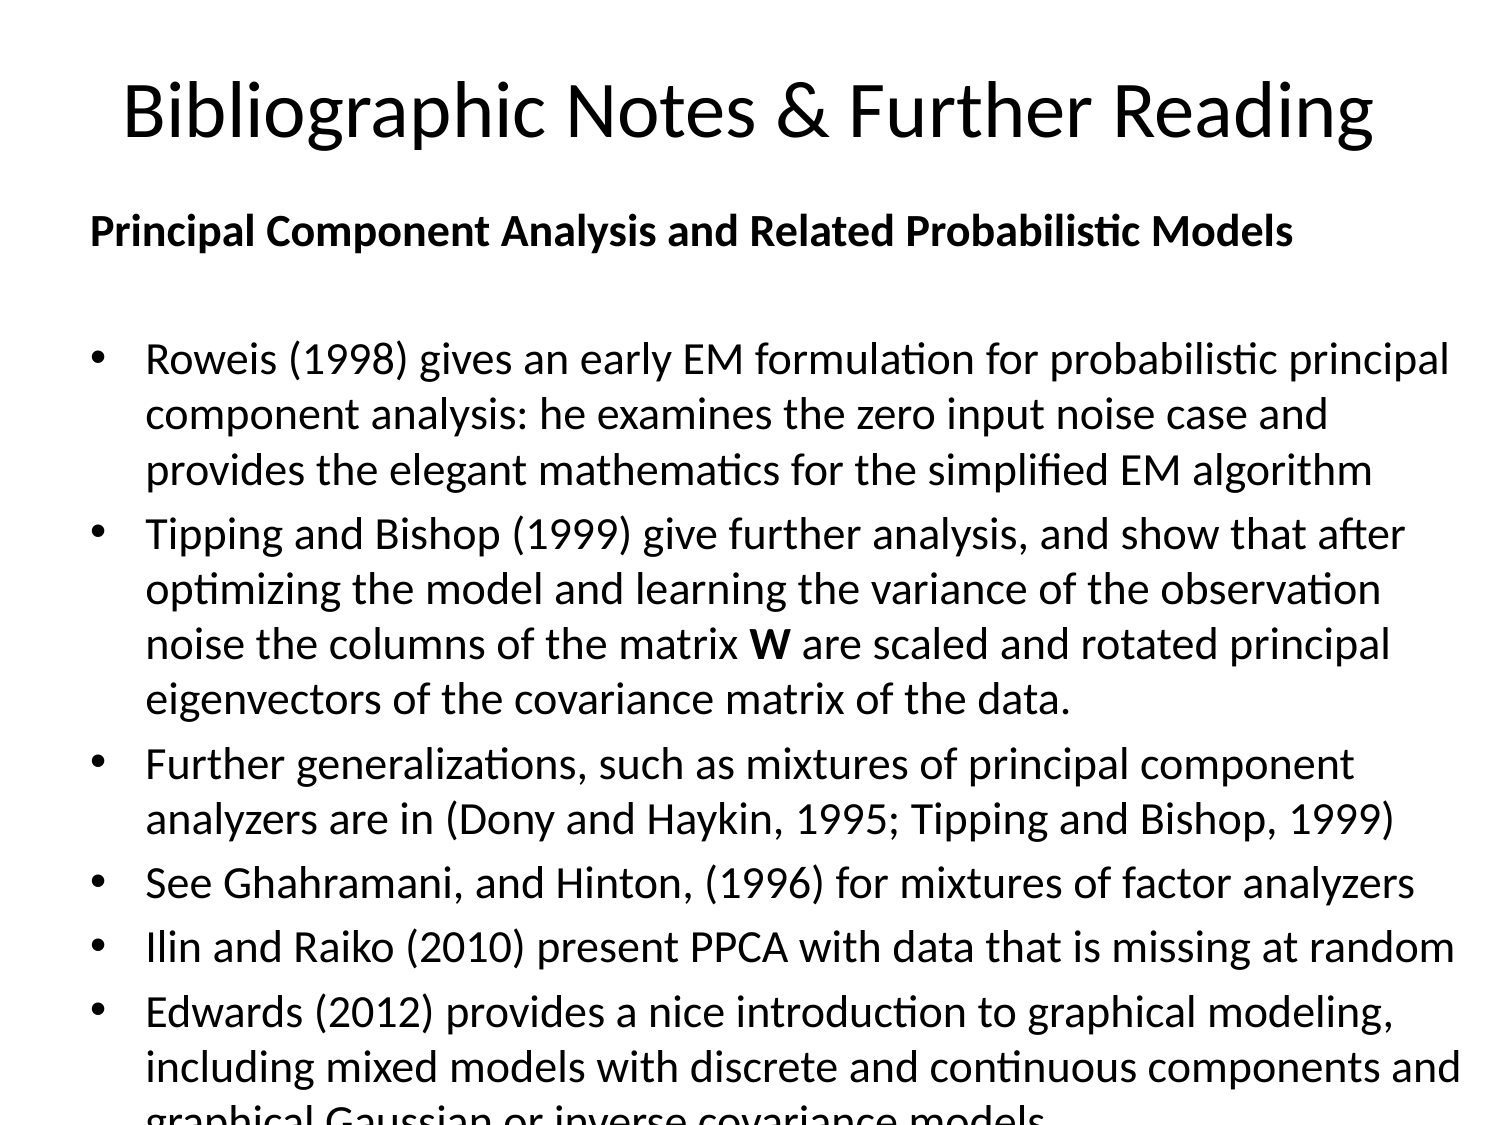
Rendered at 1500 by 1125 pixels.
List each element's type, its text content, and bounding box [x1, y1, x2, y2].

title Bibliographic Notes & Further Reading [75, 11, 1425, 192]
list Principal Component Analysis and Related Probabilistic Models Roweis (1998) gives an early EM formulation for probabilistic principal component analysis: he examines the zero input noise case and provides the elegant mathematics for the simplified EM algorithm Tipping and Bishop (1999) give further analysis, and show that after optimizing the model and learning the variance of the observation noise the columns of the matrix W are scaled and rotated principal eigenvectors of the covariance matrix of the data. Further generalizations, such as mixtures of principal component analyzers are in (Dony and Haykin, 1995; Tipping and Bishop, 1999) See Ghahramani, and Hinton, (1996) for mixtures of factor analyzers Ilin and Raiko (2010) present PPCA with data that is missing at random Edwards (2012) provides a nice introduction to graphical modeling, including mixed models with discrete and continuous components and graphical Gaussian or inverse covariance models [75, 192, 1479, 1125]
